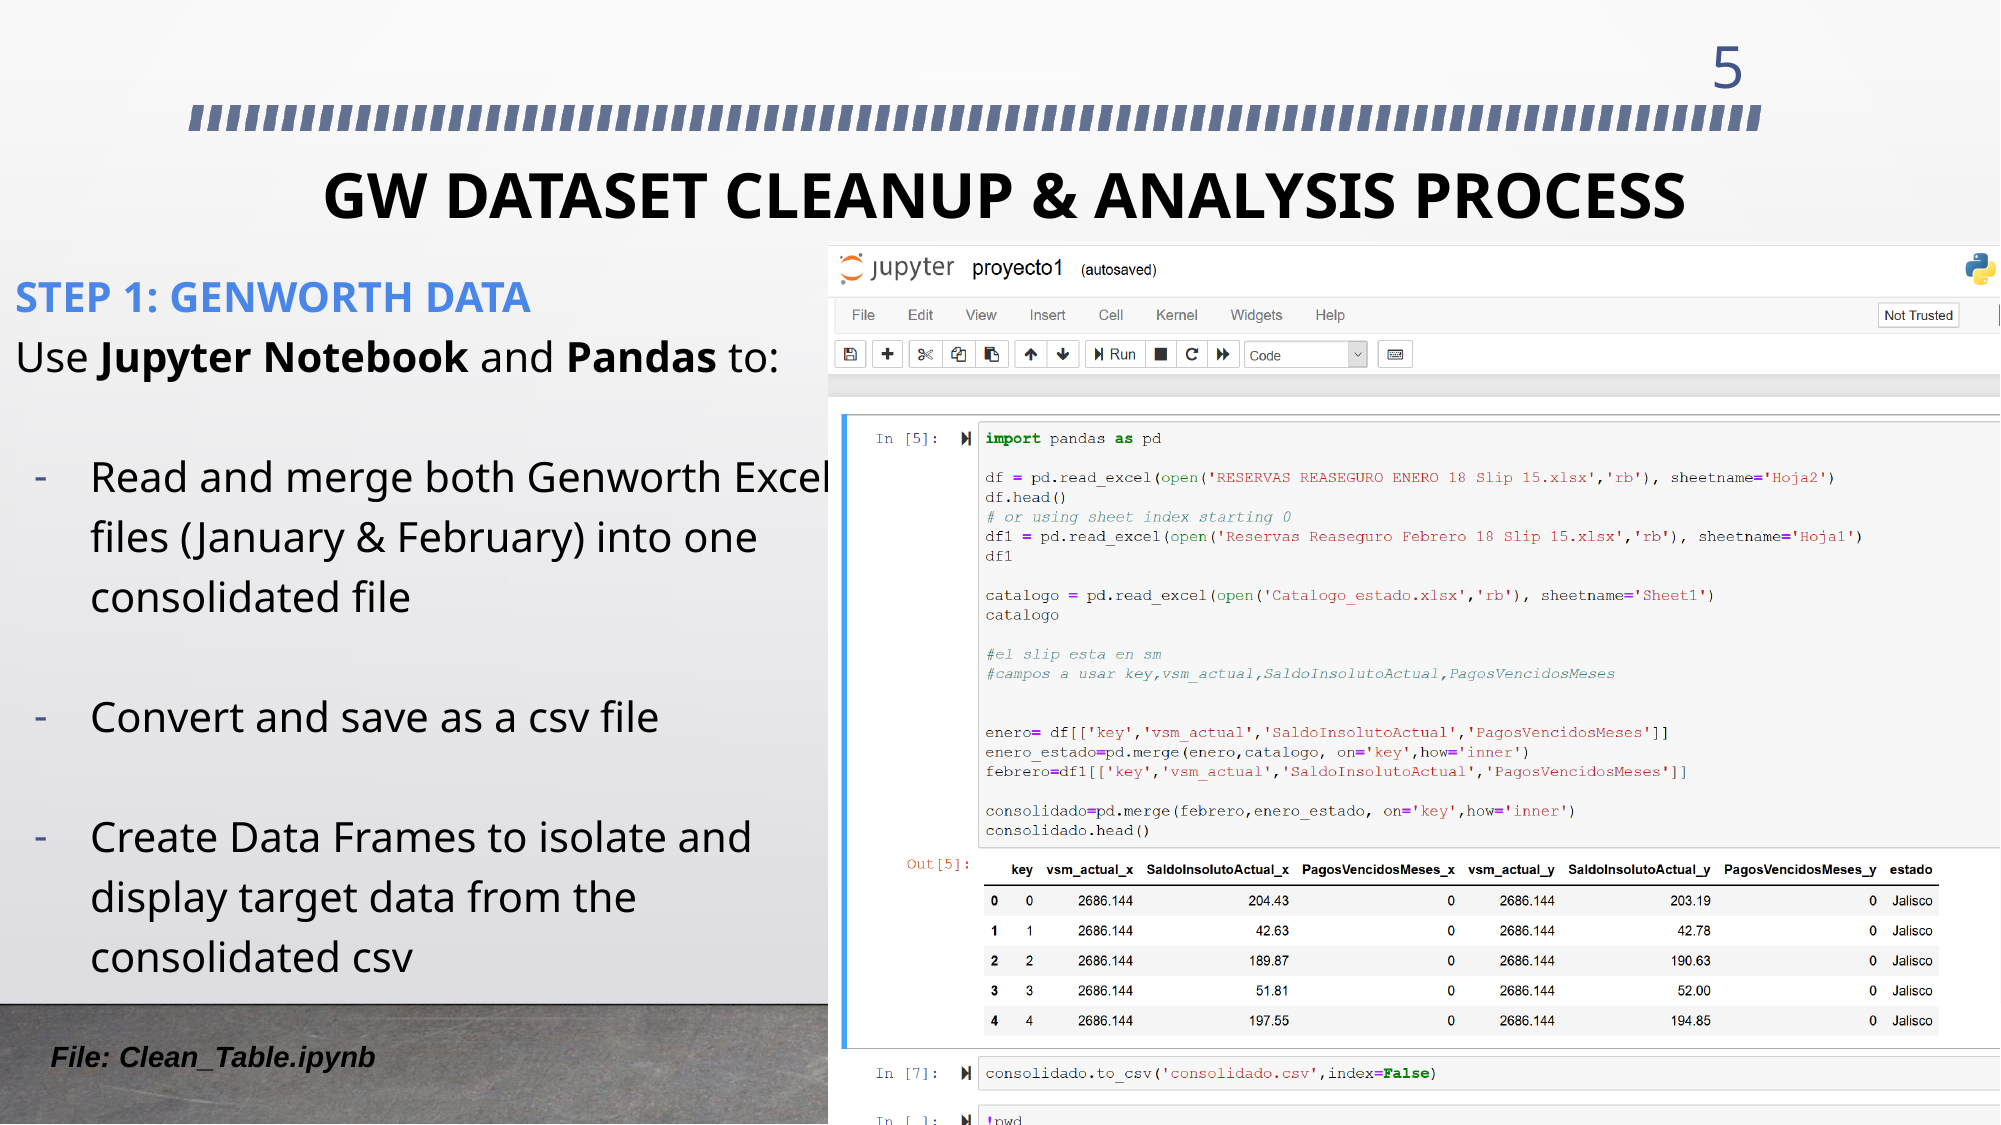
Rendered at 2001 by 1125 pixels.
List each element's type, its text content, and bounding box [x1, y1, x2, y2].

text_box File: Clean_Table.ipynb [35, 1031, 692, 1082]
picture [0, 240, 2000, 1125]
list STEP 1: GENWORTH DATA Use Jupyter Notebook and Pandas to: Read and merge both Genworth Excel files (January & February) into one consolidated file Convert and save as a csv file Create Data Frames to isolate and display target data from the consolidated csv [0, 253, 823, 1003]
slide_number 5 [1626, 22, 1760, 106]
title GW DATASET CLEANUP & ANALYSIS PROCESS [35, 157, 1976, 253]
picture [186, 105, 1762, 131]
